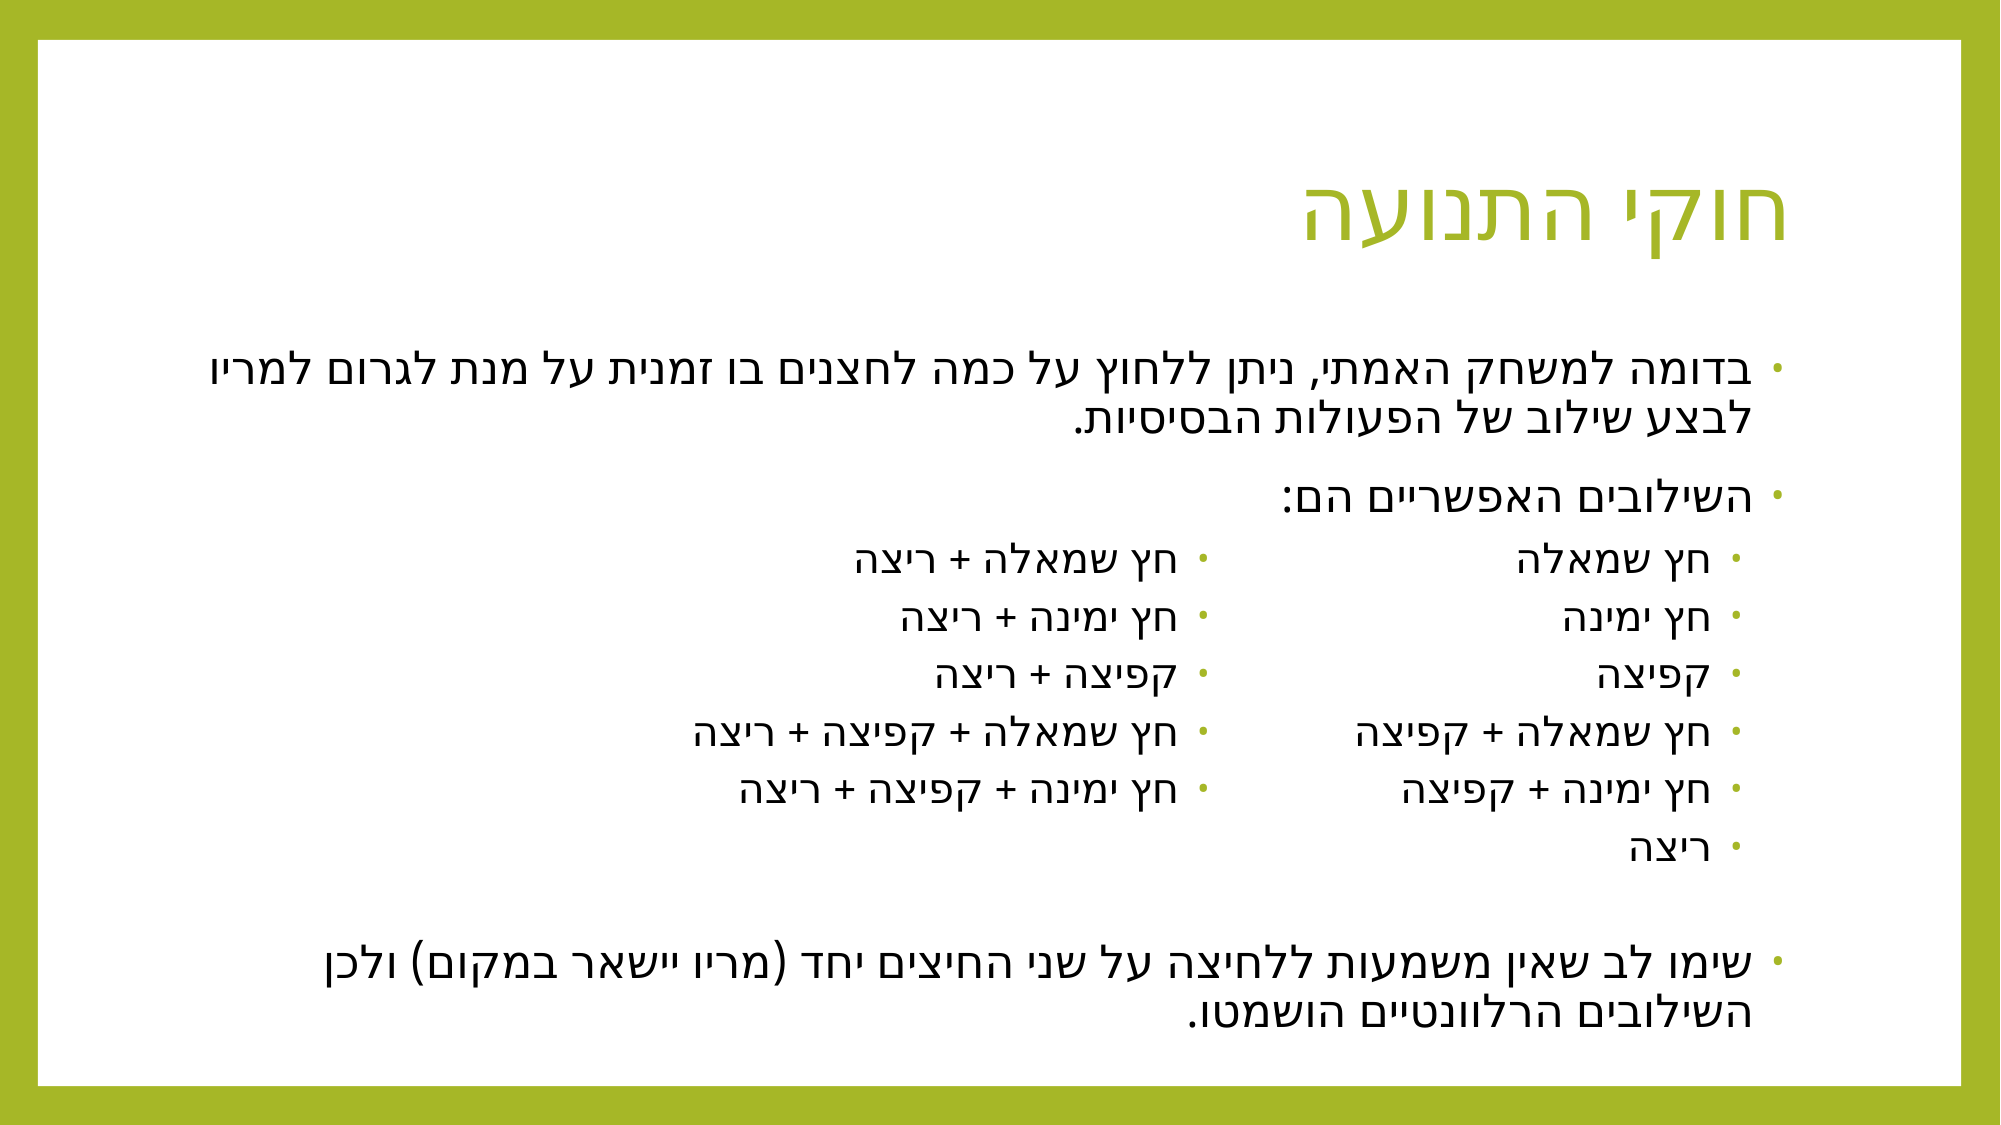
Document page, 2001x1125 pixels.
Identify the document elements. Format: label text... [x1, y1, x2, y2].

title חוקי התנועה [187, 99, 1808, 323]
list בדומה למשחק האמתי, ניתן ללחוץ על כמה לחצנים בו זמנית על מנת לגרום למריו לבצע שילוב של הפעולות הבסיסיות. השילובים האפשריים הם: [187, 337, 1808, 530]
text_box חץ שמאלה חץ ימינה קפיצה חץ שמאלה + קפיצה חץ ימינה + קפיצה ריצה [1269, 530, 1803, 931]
text_box שימו לב שאין משמעות ללחיצה על שני החיצים יחד (מריו יישאר במקום) ולכן השילובים הרלוונטיים הושמטו. [187, 931, 1808, 1124]
text_box חץ שמאלה + ריצה חץ ימינה + ריצה קפיצה + ריצה חץ שמאלה + קפיצה + ריצה חץ ימינה + קפיצה + ריצה [565, 530, 1269, 931]
